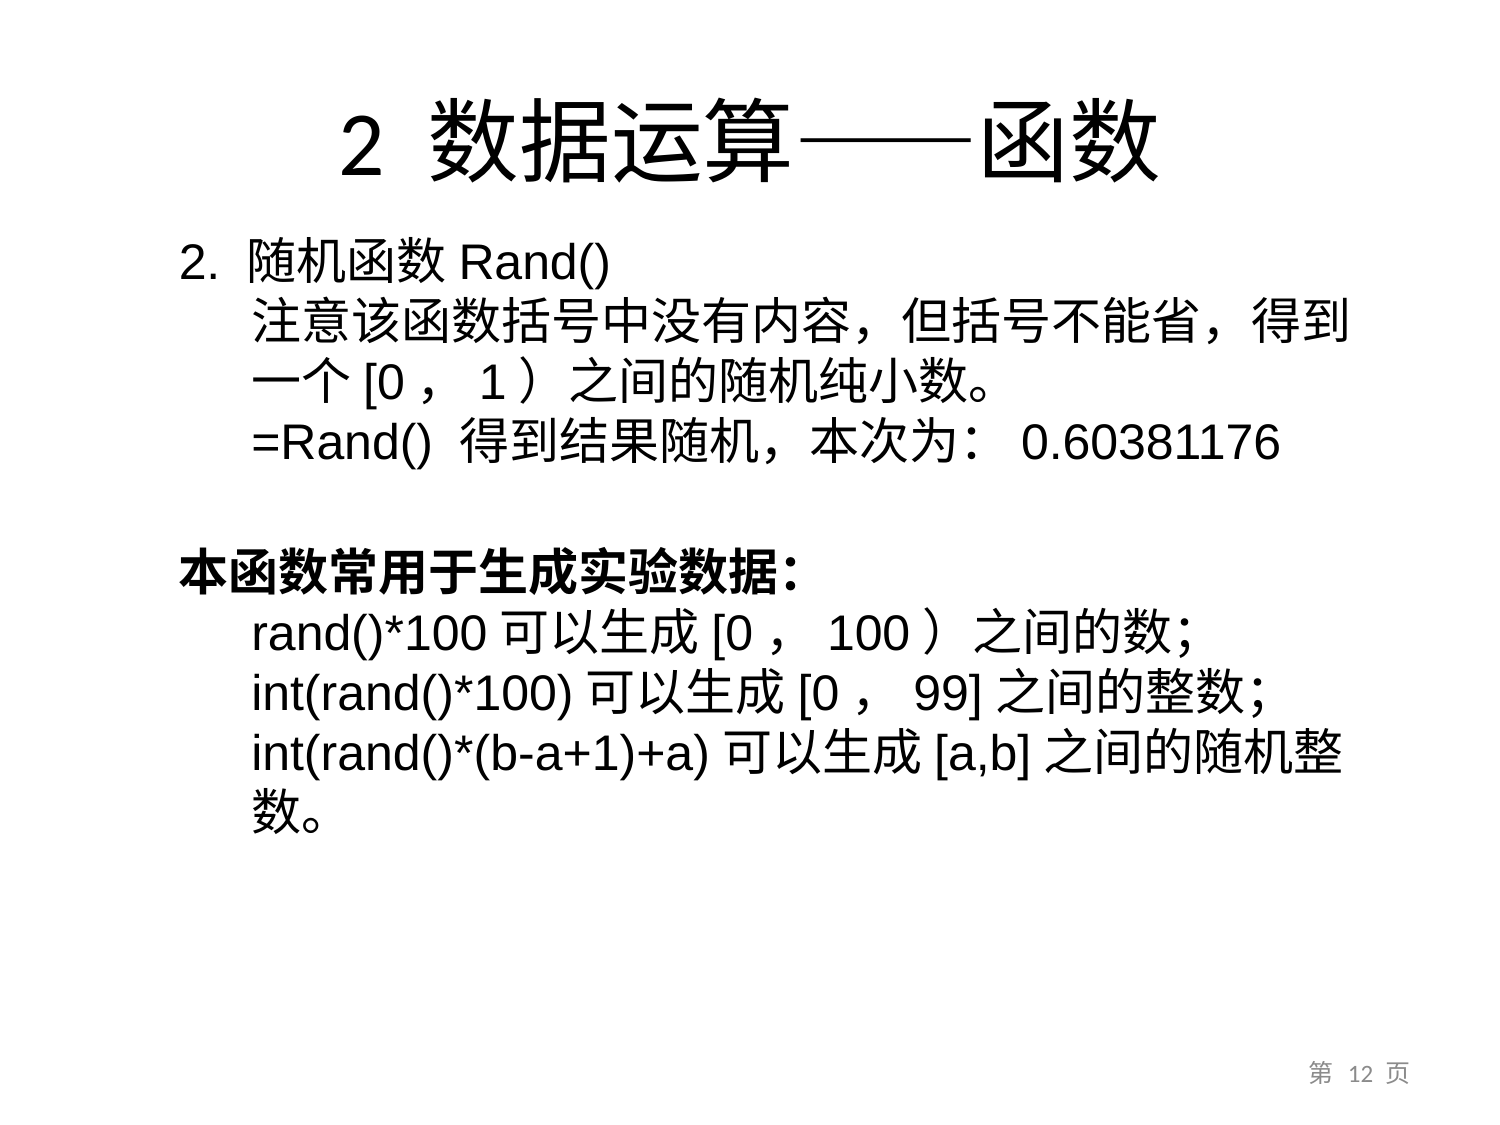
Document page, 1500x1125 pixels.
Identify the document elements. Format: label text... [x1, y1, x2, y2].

text_box 2. 随机函数Rand() 注意该函数括号中没有内容，但括号不能省，得到一个[0，1）之间的随机纯小数。 =Rand() 得到结果随机，本次为：0.60381176 本函数常用于生成实验数据： rand()*100可以生成[0，100）之间的数；int(rand()*100)可以生成[0，99]之间的整数； int(rand()*(b-a+1)+a)可以生成[a,b]之间的随机整数。 [163, 233, 1405, 873]
title 2 数据运算——函数 [75, 45, 1425, 233]
slide_number 第 12 页 [1074, 1042, 1425, 1103]
